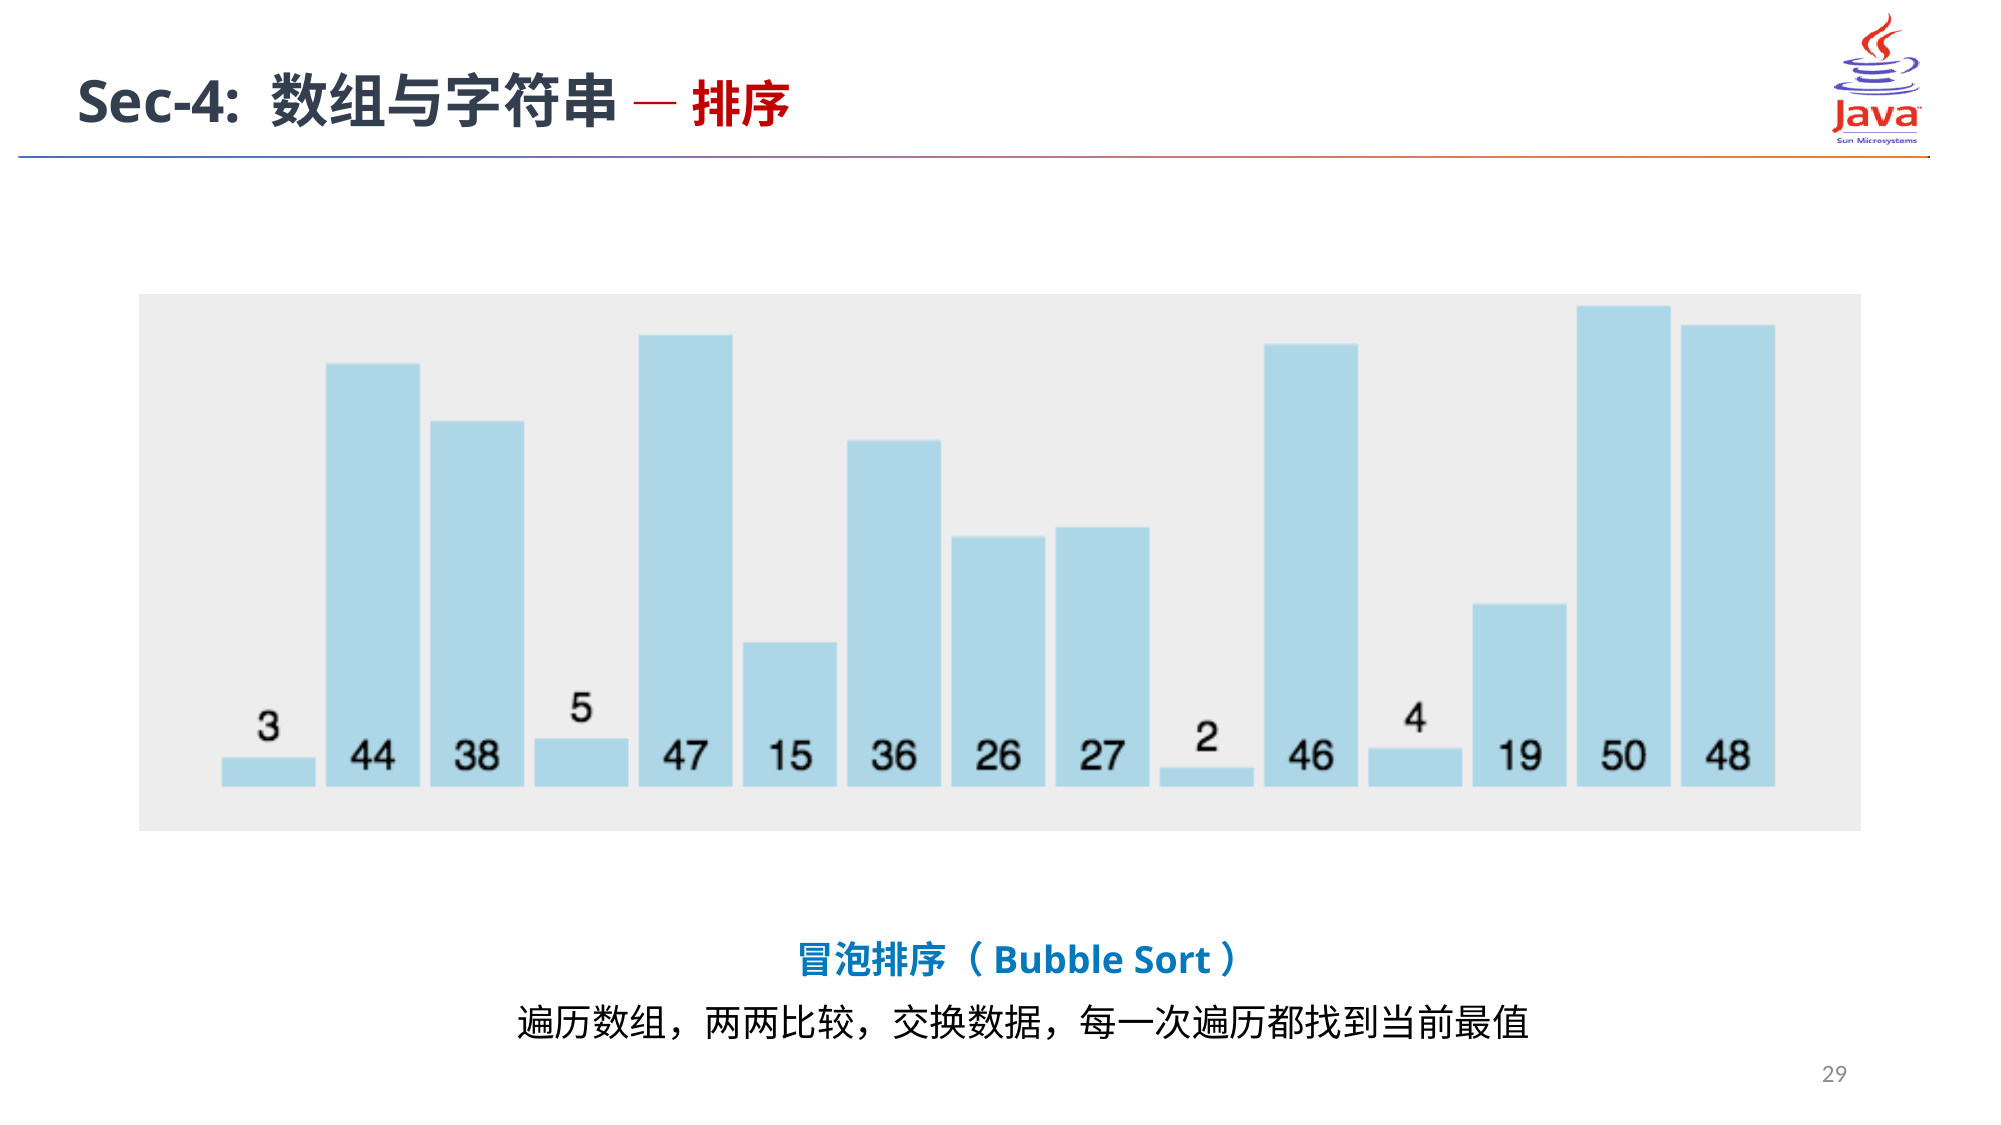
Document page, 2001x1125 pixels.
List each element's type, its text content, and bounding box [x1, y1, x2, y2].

text_box 遍历数组，两两比较，交换数据，每一次遍历都找到当前最值 [502, 991, 1637, 1052]
text_box Sec-4: 数组与字符串 — 排序 [74, 62, 1178, 135]
picture [139, 294, 1861, 831]
text_box 冒泡排序（Bubble Sort） [527, 929, 1528, 989]
picture [1825, 9, 1930, 149]
slide_number 29 [1412, 1042, 1863, 1103]
